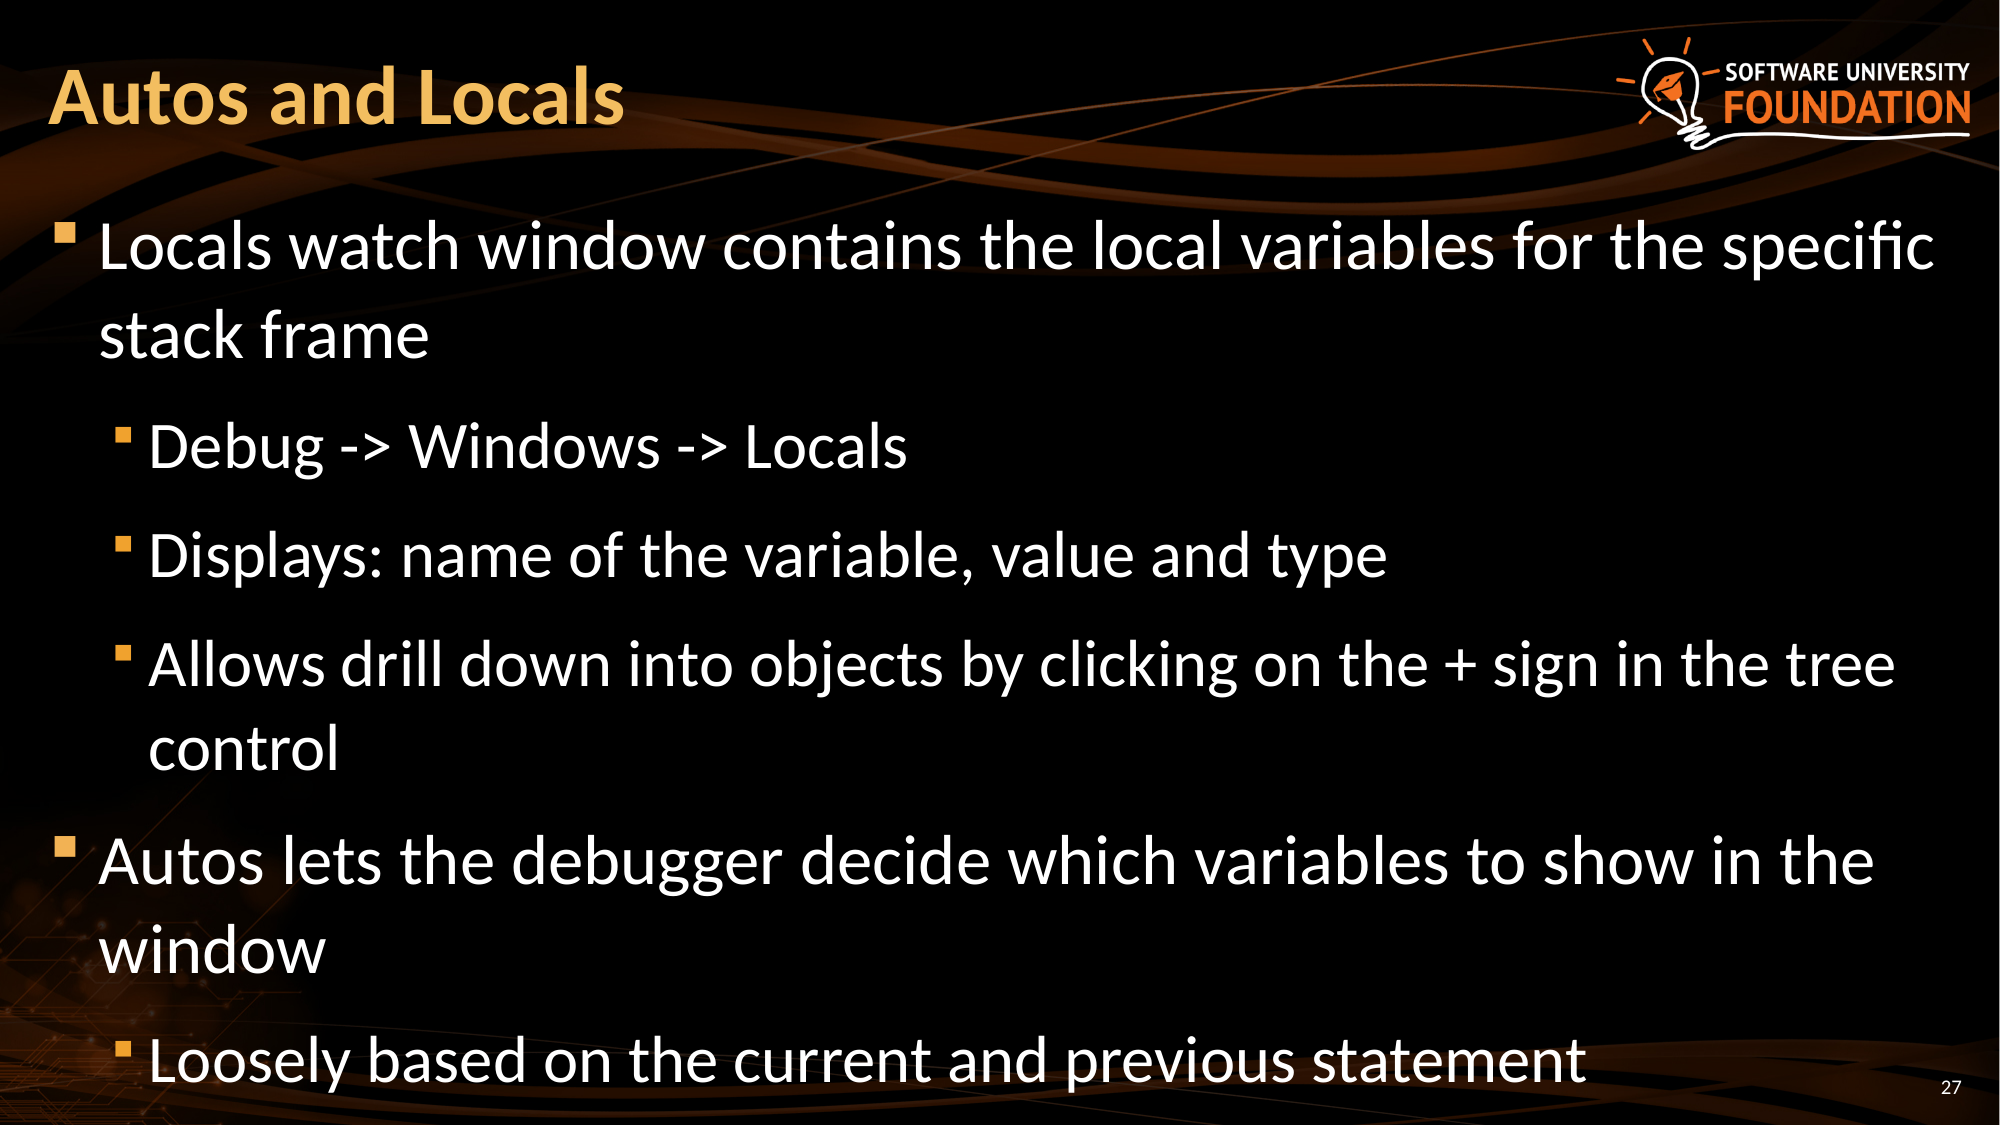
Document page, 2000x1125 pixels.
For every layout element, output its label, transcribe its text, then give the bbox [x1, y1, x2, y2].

title Autos and Locals [30, 6, 1602, 189]
list Locals watch window contains the local variables for the specific stack frame Debug -> Windows -> Locals Displays: name of the variable, value and type Allows drill down into objects by clicking on the + sign in the tree control Autos lets the debugger decide which variables to show in the window Loosely based on the current and previous statement [31, 188, 1968, 1103]
picture [0, 0, 2000, 1125]
